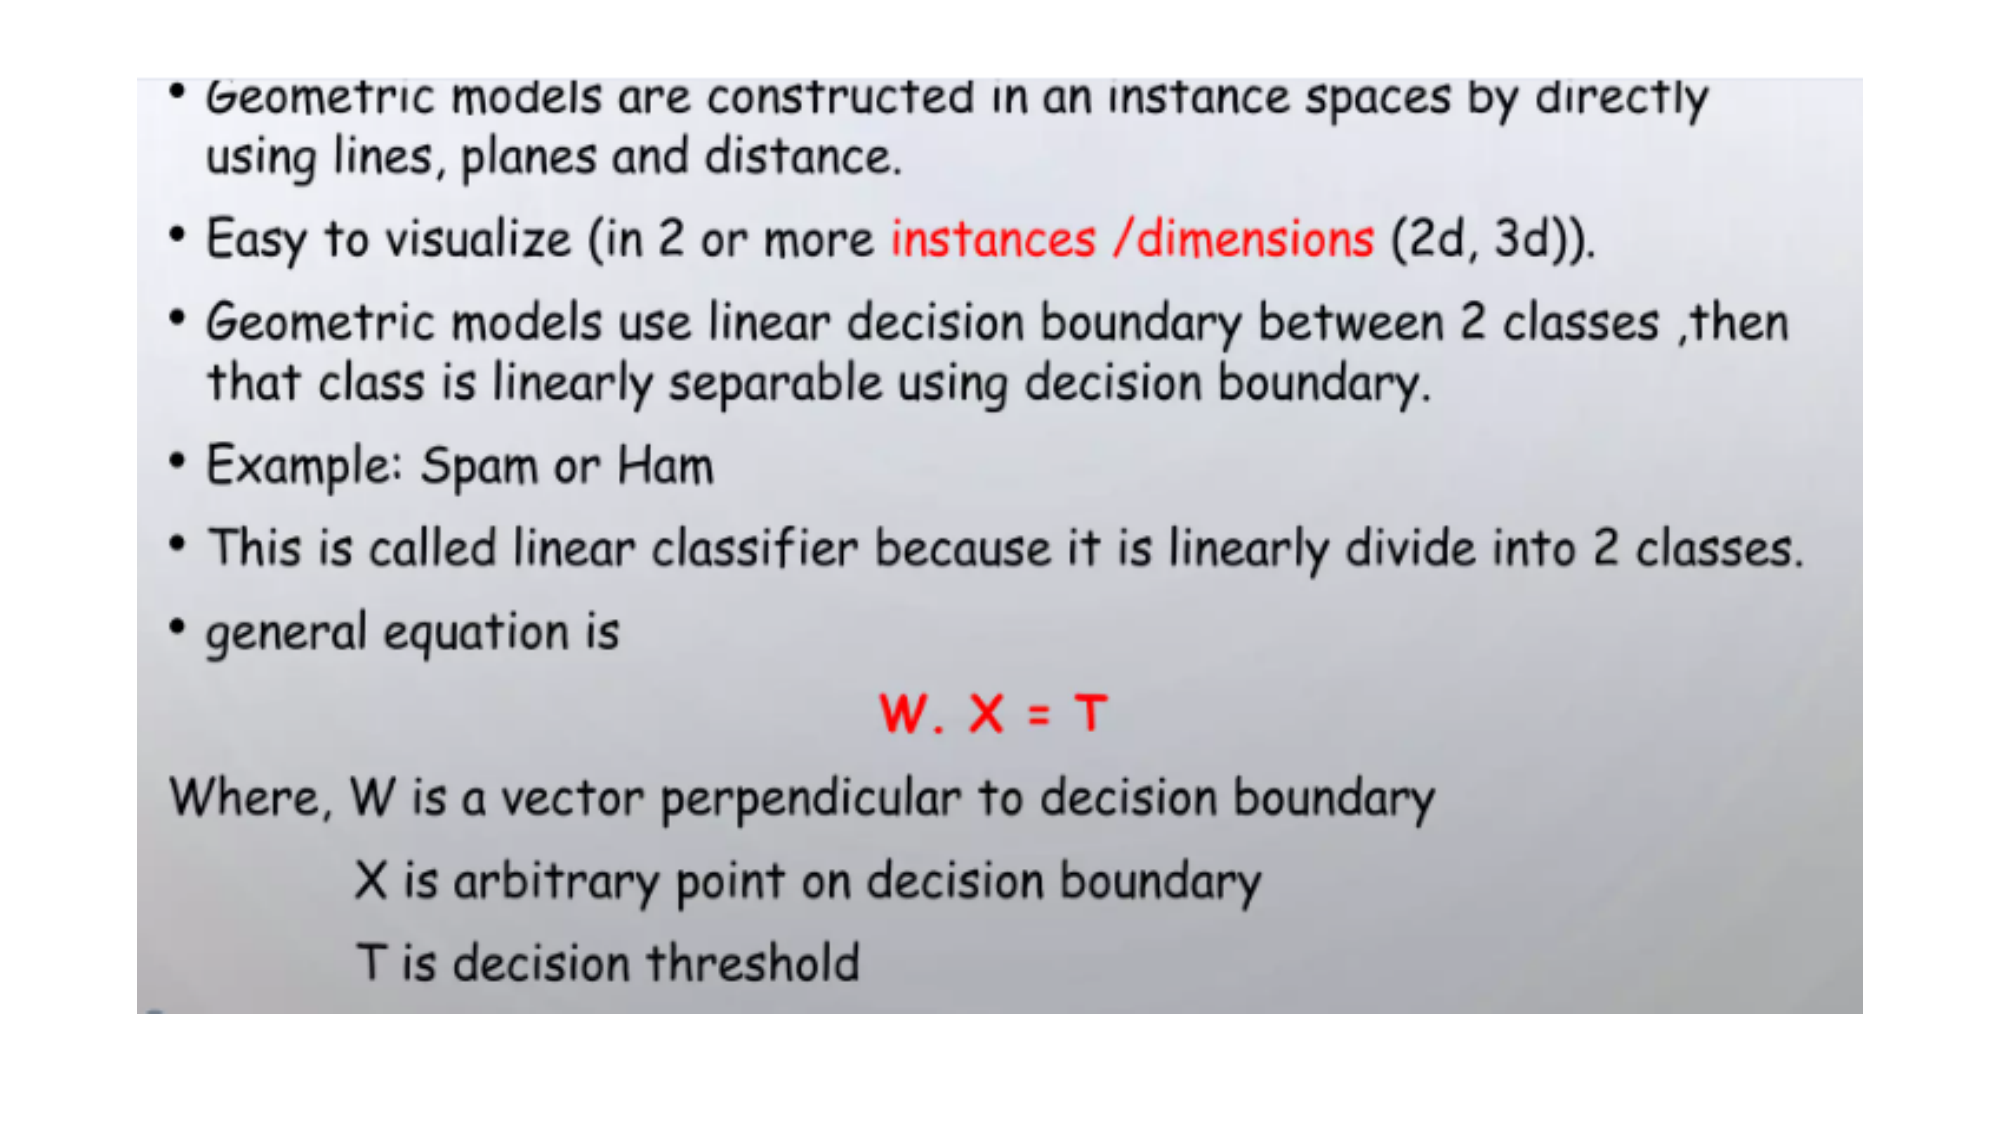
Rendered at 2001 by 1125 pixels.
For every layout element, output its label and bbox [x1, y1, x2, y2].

picture [137, 59, 1863, 1014]
